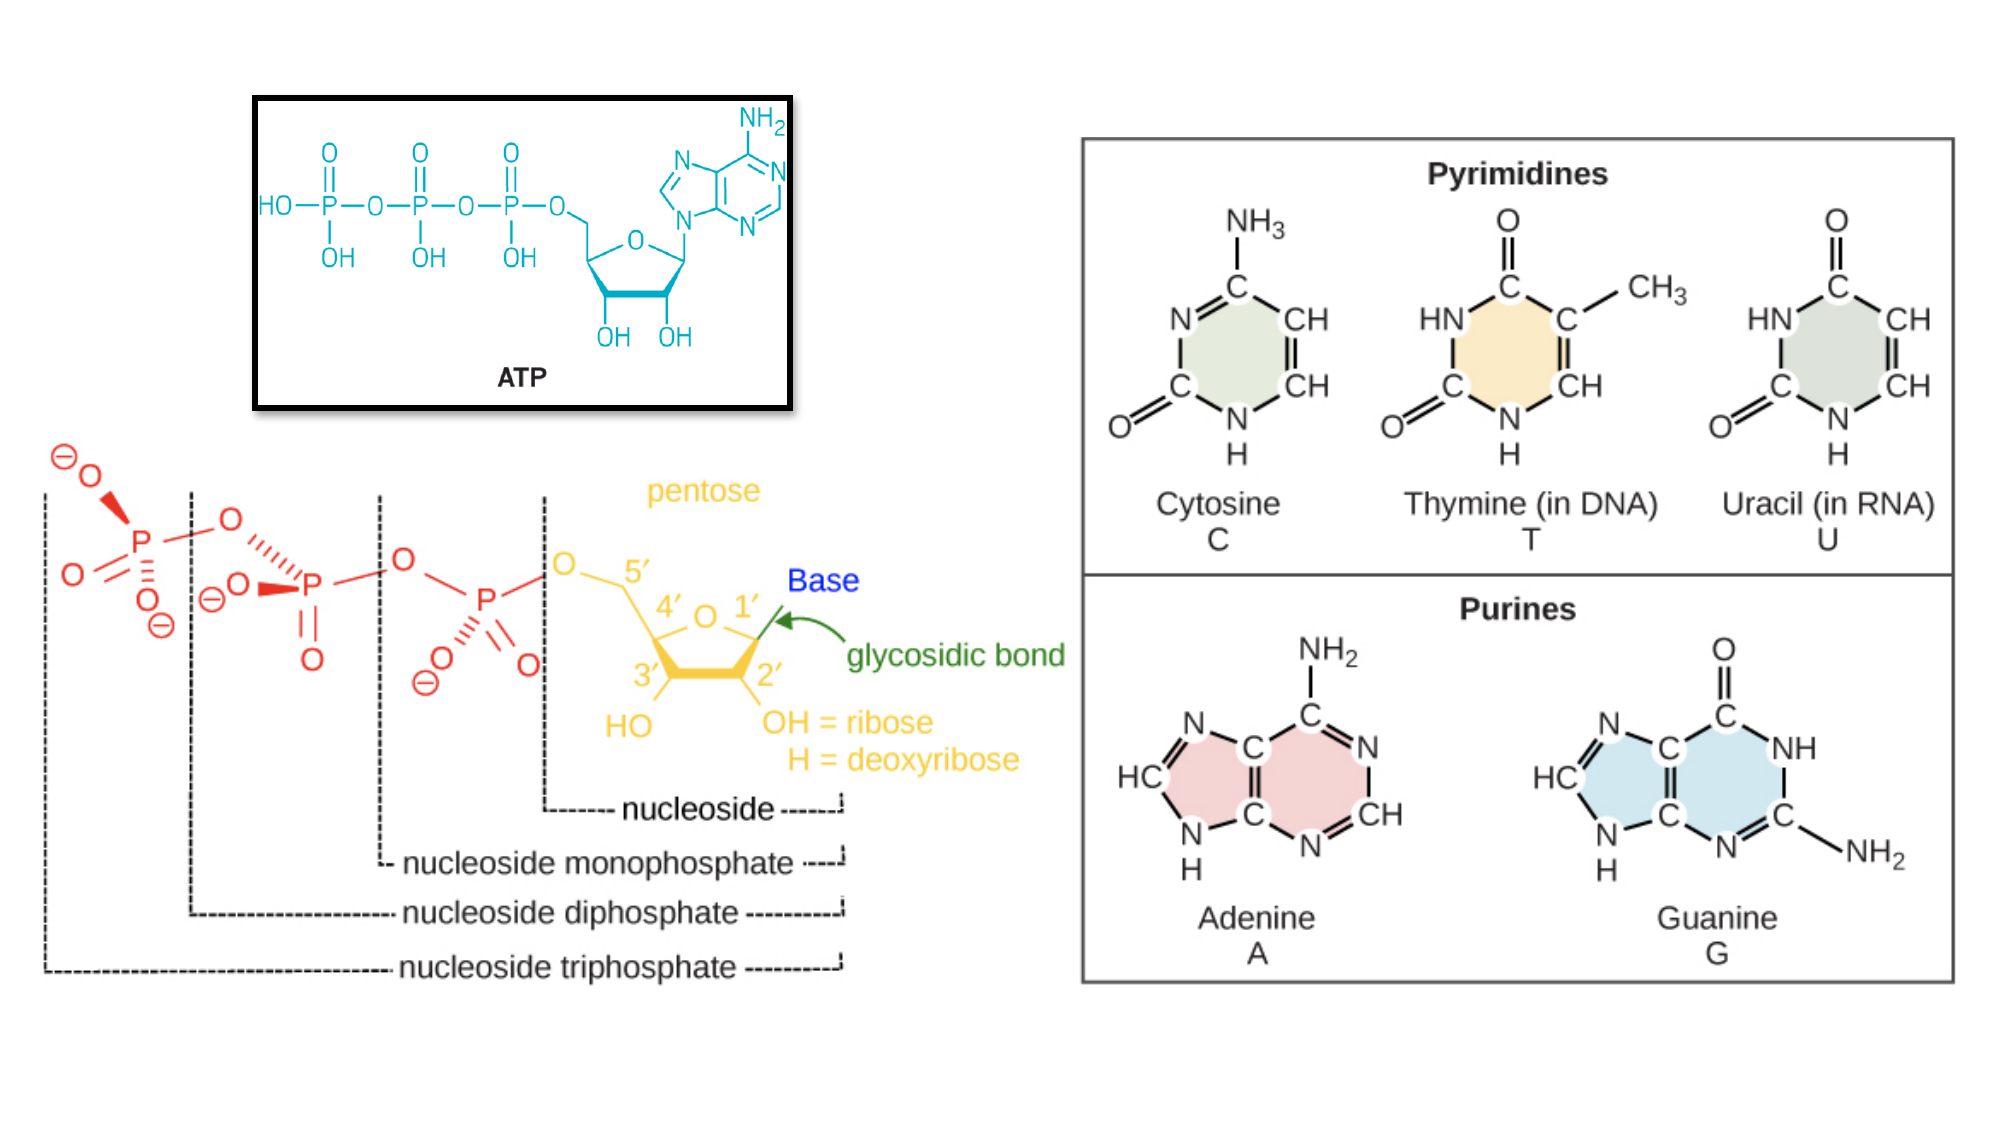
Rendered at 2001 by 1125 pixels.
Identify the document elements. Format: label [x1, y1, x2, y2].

picture [43, 100, 1957, 988]
